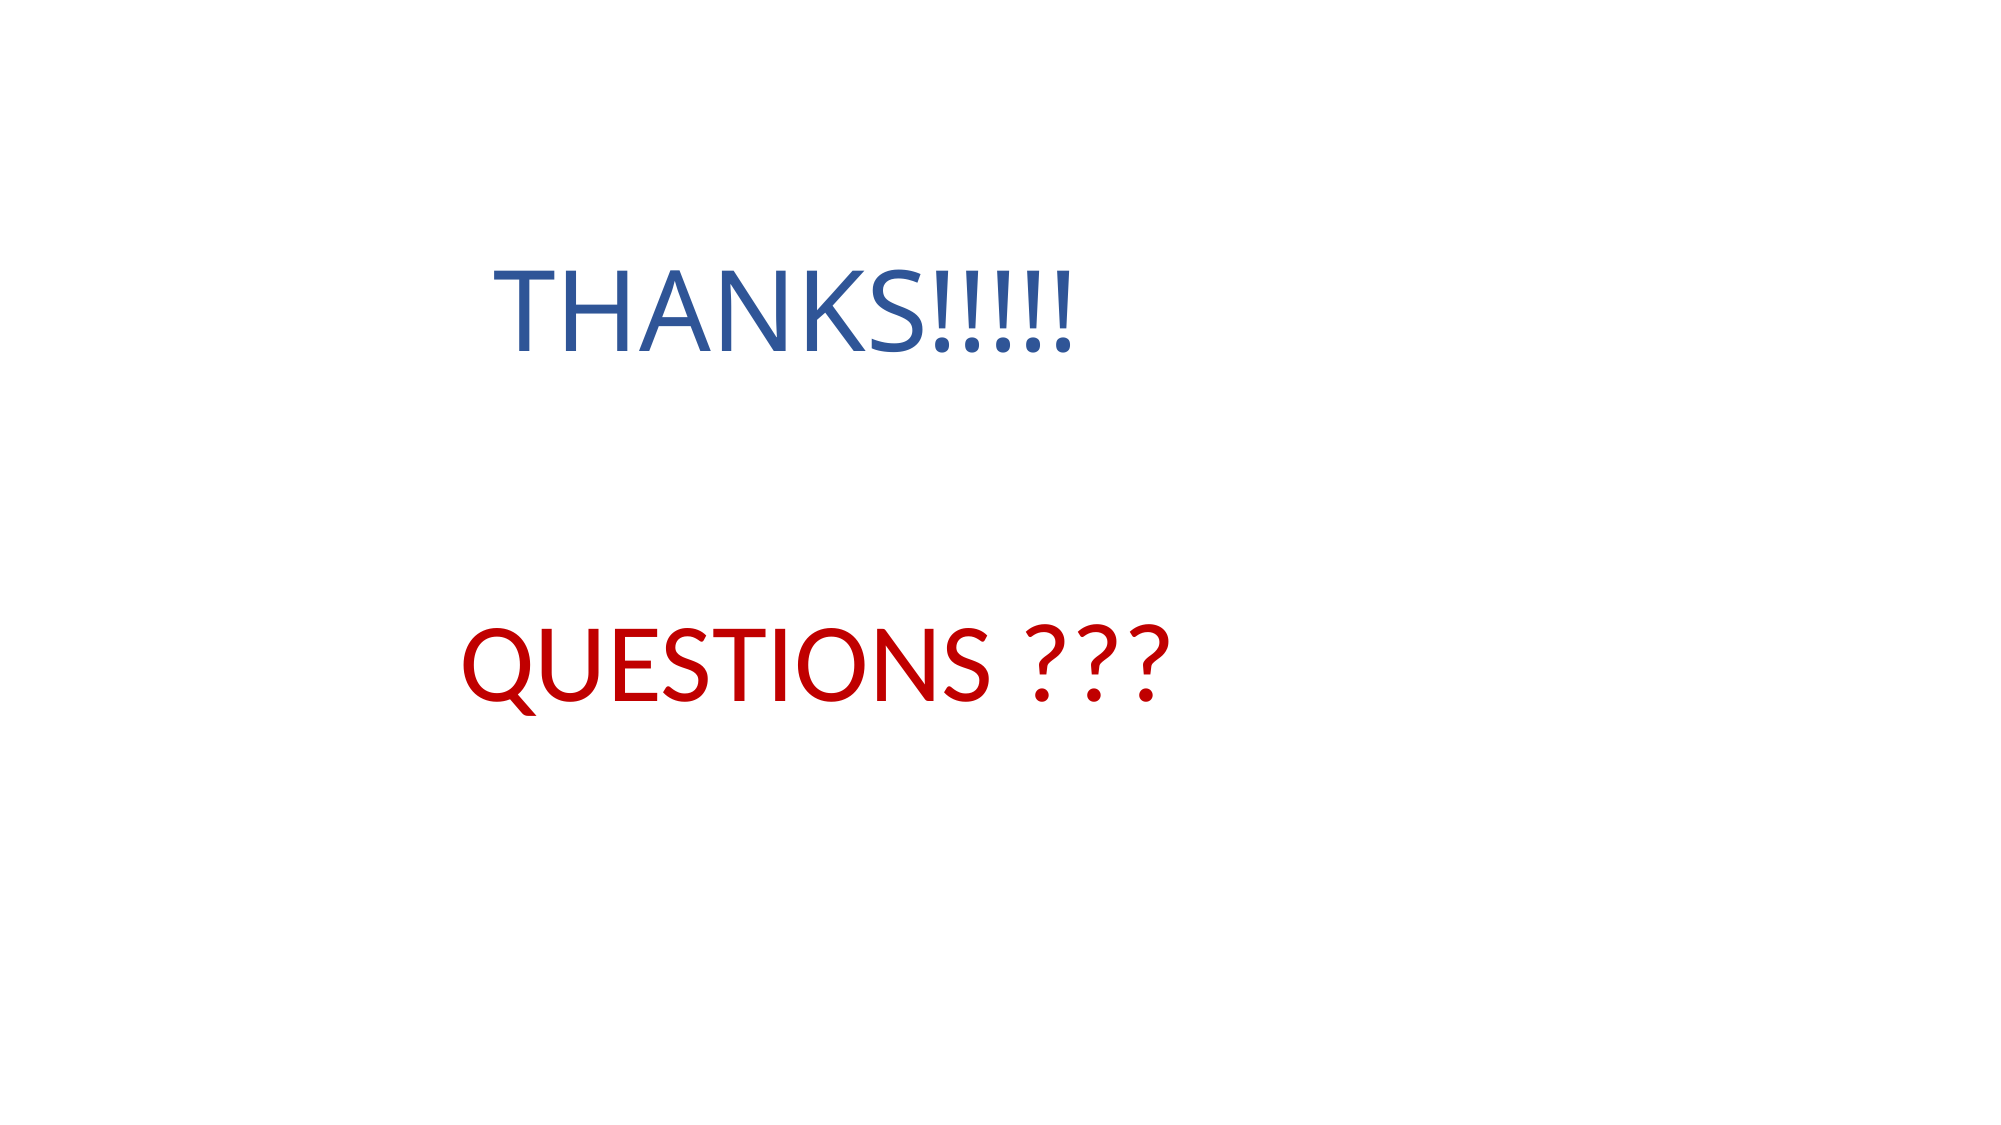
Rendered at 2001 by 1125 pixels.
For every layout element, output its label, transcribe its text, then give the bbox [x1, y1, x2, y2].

list QUESTIONS ??? [444, 505, 1340, 841]
title THANKS!!!!! [478, 206, 1156, 424]
